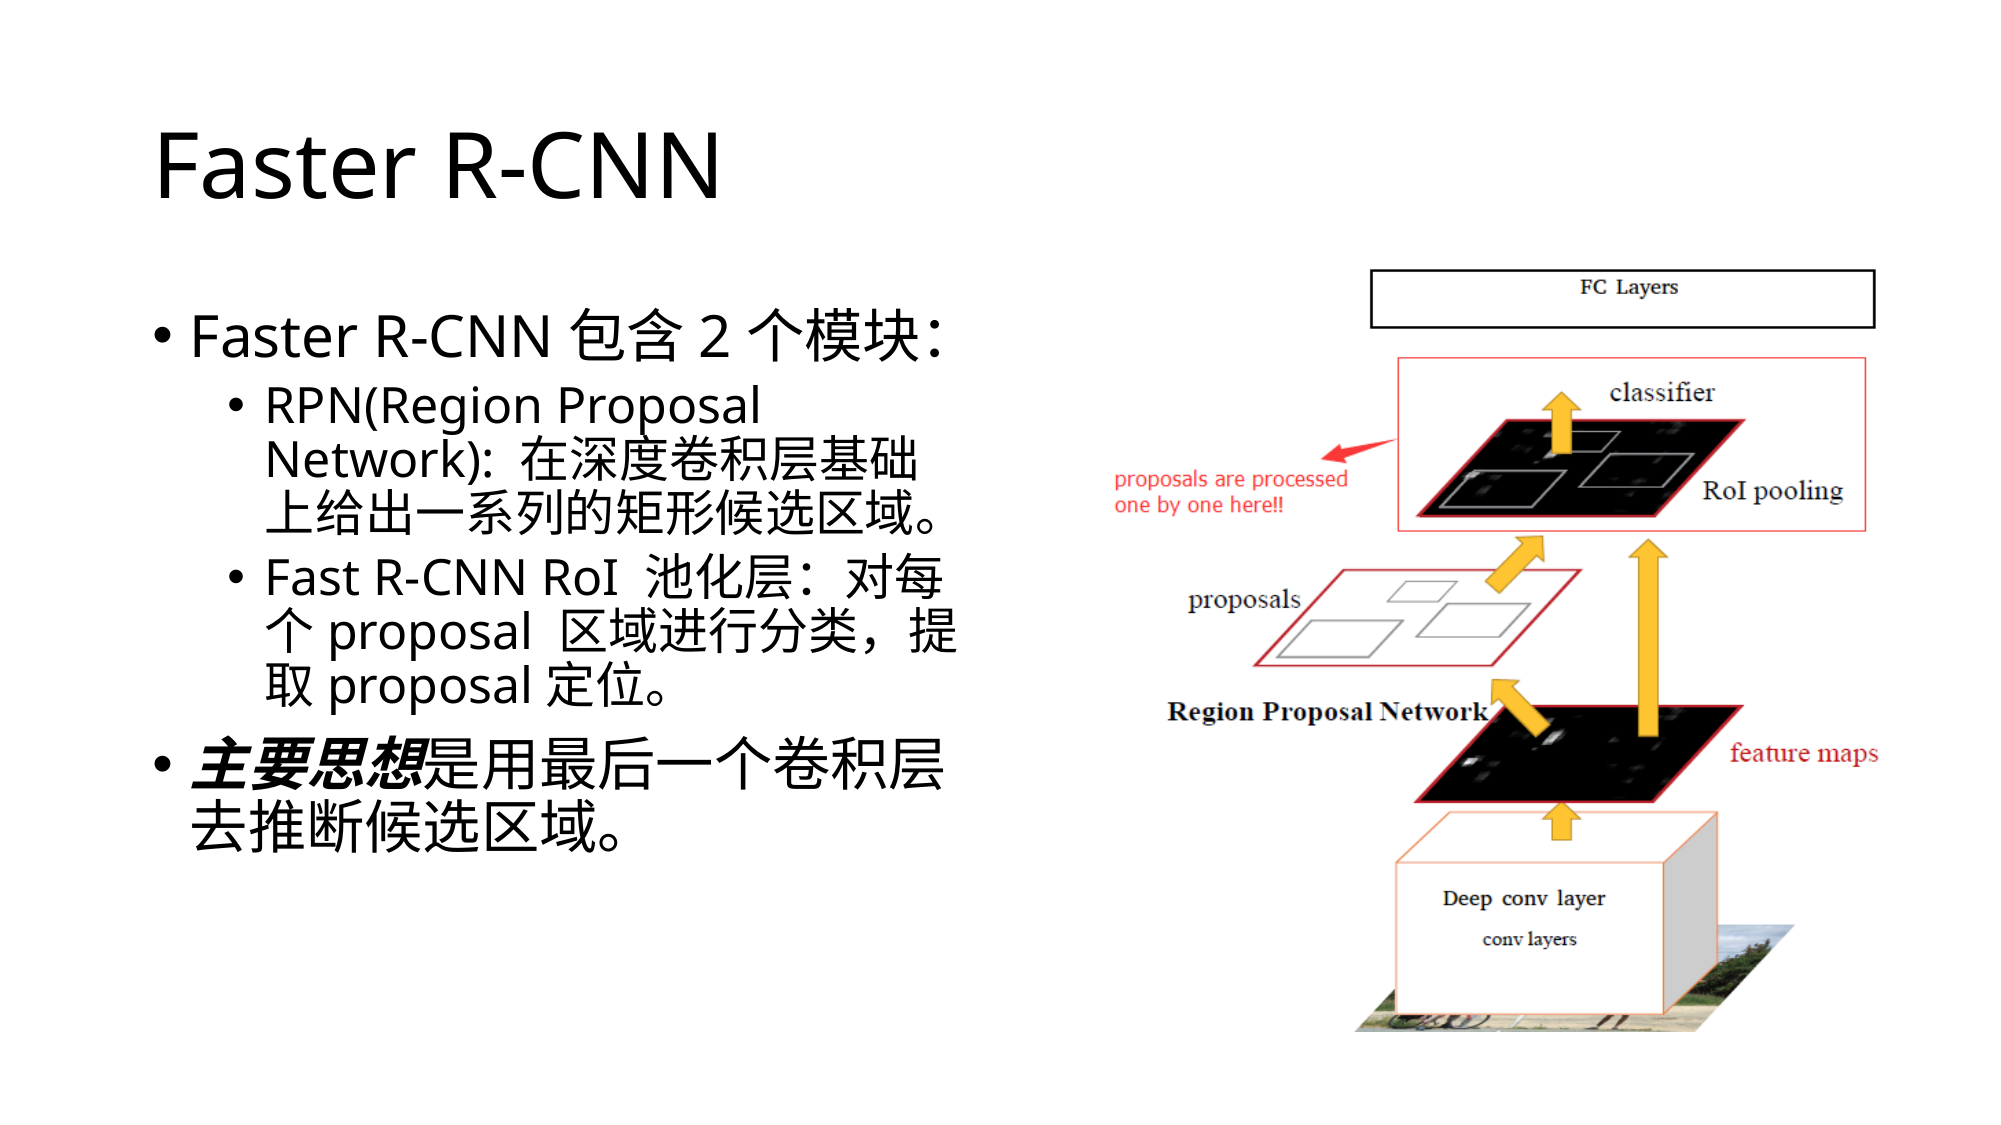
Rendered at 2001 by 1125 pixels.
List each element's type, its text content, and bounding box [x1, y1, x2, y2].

title Faster R-CNN [137, 59, 1863, 278]
picture [1112, 241, 1913, 1033]
list Faster R-CNN包含2个模块： RPN(Region Proposal Network): 在深度卷积层基础上给出一系列的矩形候选区域。 Fast R-CNN RoI 池化层：对每个proposal 区域进行分类，提取proposal定位。 主要思想是用最后一个卷积层去推断候选区域。 [137, 299, 981, 1014]
